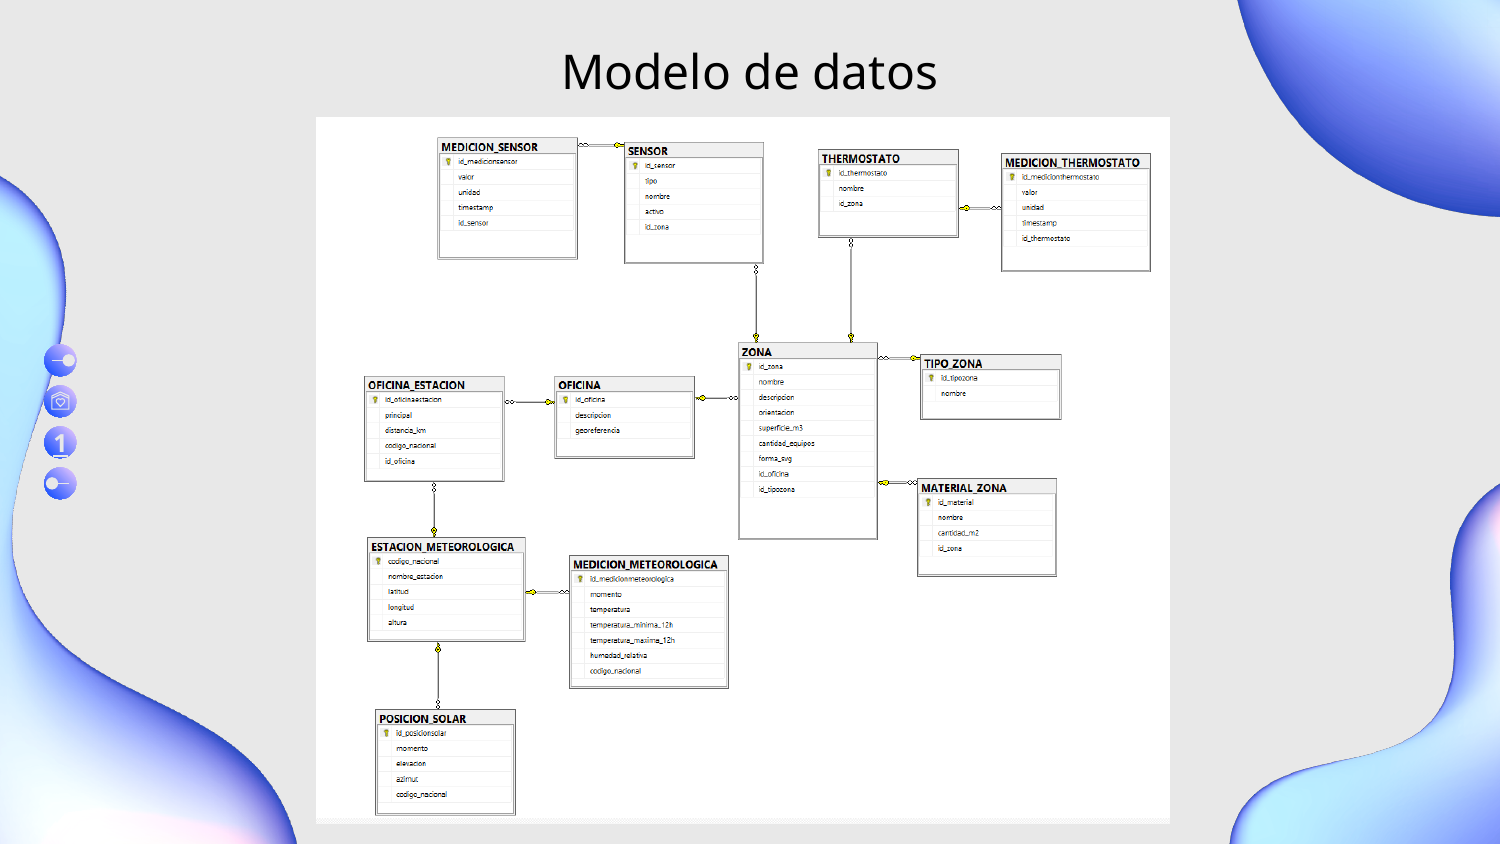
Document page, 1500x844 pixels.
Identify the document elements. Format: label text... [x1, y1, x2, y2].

picture [0, 76, 1500, 844]
picture [1170, 0, 1500, 263]
title Modelo de datos [118, 23, 1186, 118]
